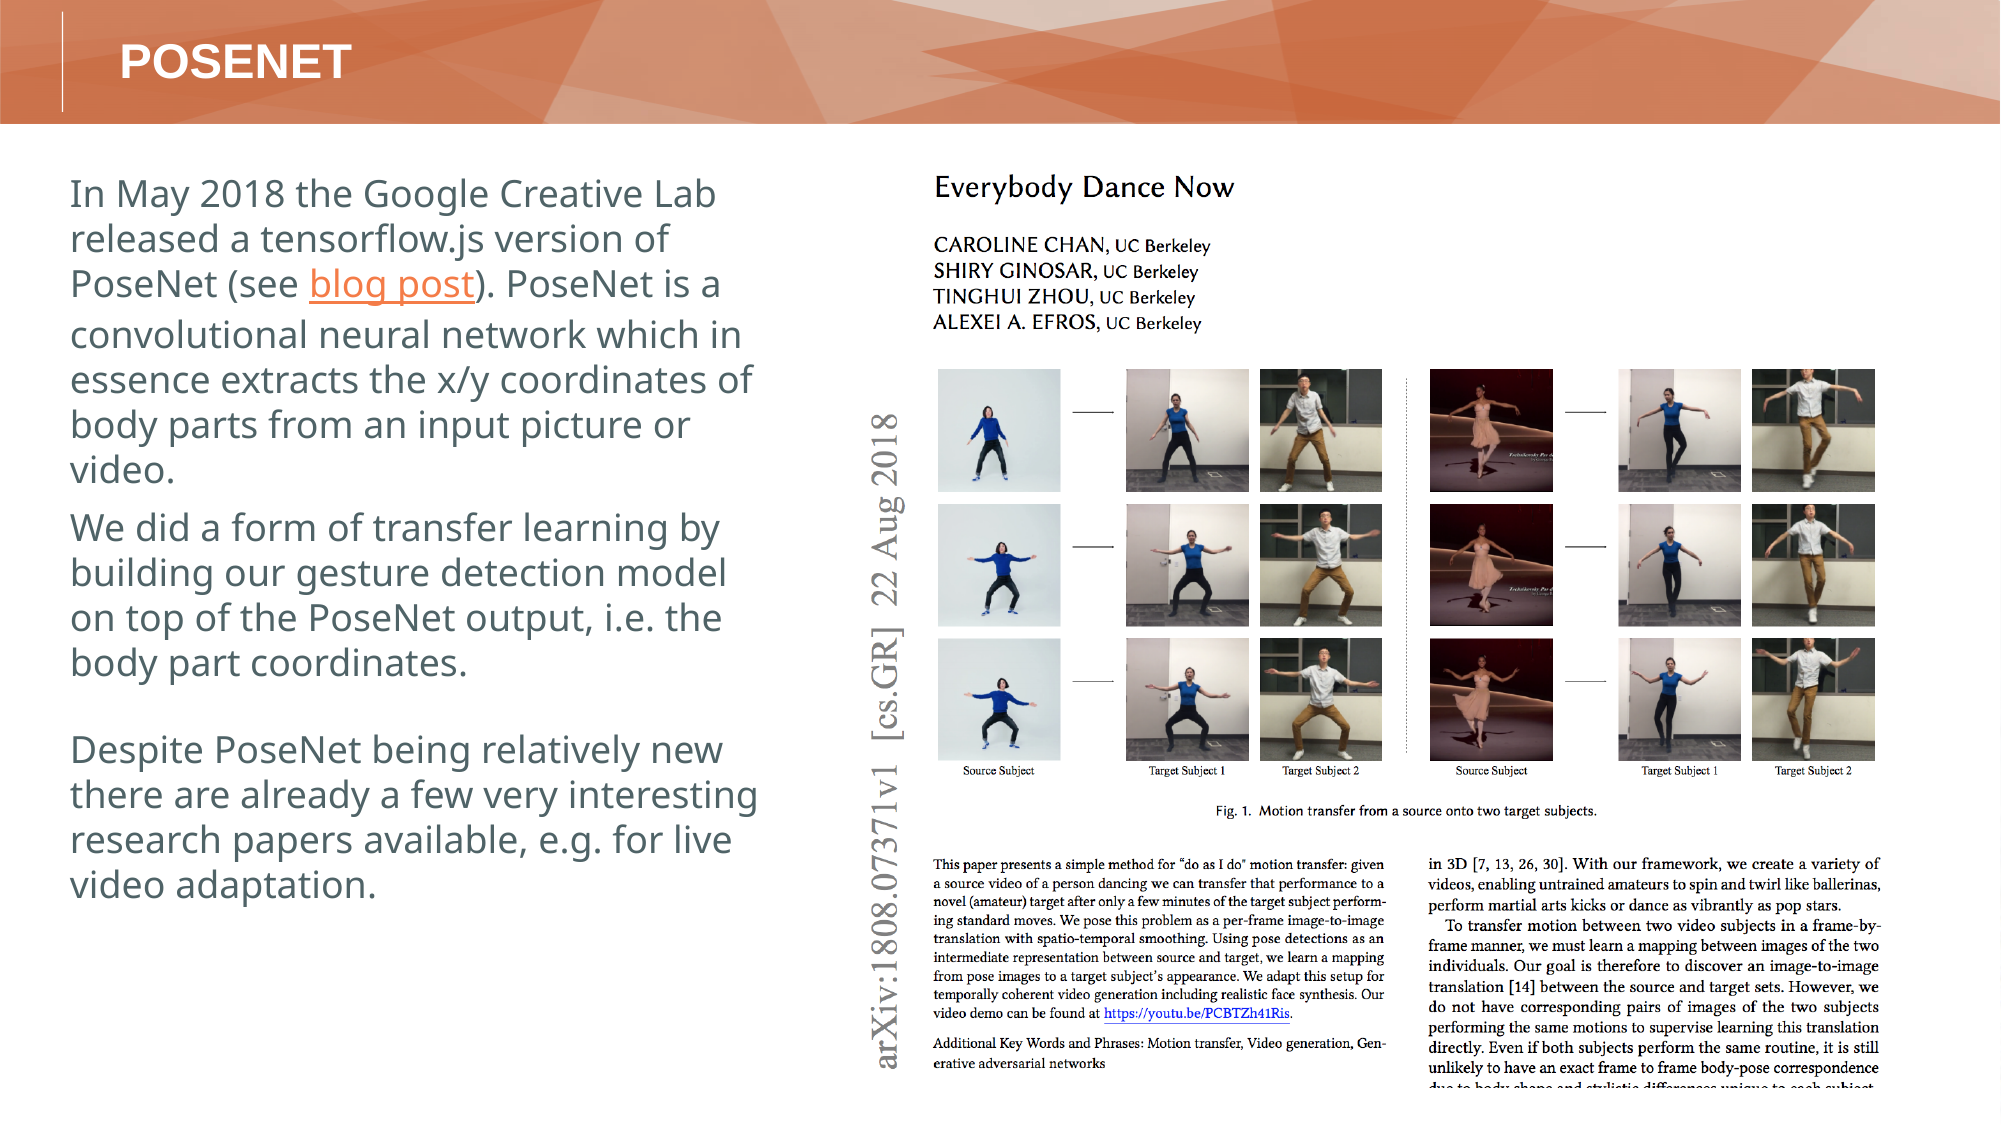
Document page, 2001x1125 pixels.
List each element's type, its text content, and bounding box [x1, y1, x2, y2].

text_box Despite PoseNet being relatively new there are already a few very interesting research papers available, e.g. for live video adaptation. [54, 726, 775, 1088]
picture [844, 135, 1904, 1088]
list In May 2018 the Google Creative Lab released a tensorflow.js version of PoseNet (see blog post). PoseNet is a convolutional neural network which in essence extracts the x/y coordinates of body parts from an input picture or video. [54, 170, 775, 469]
title POSENET [104, 22, 1970, 101]
text_box We did a form of transfer learning by building our gesture detection model on top of the PoseNet output, i.e. the body part coordinates. [54, 503, 775, 689]
